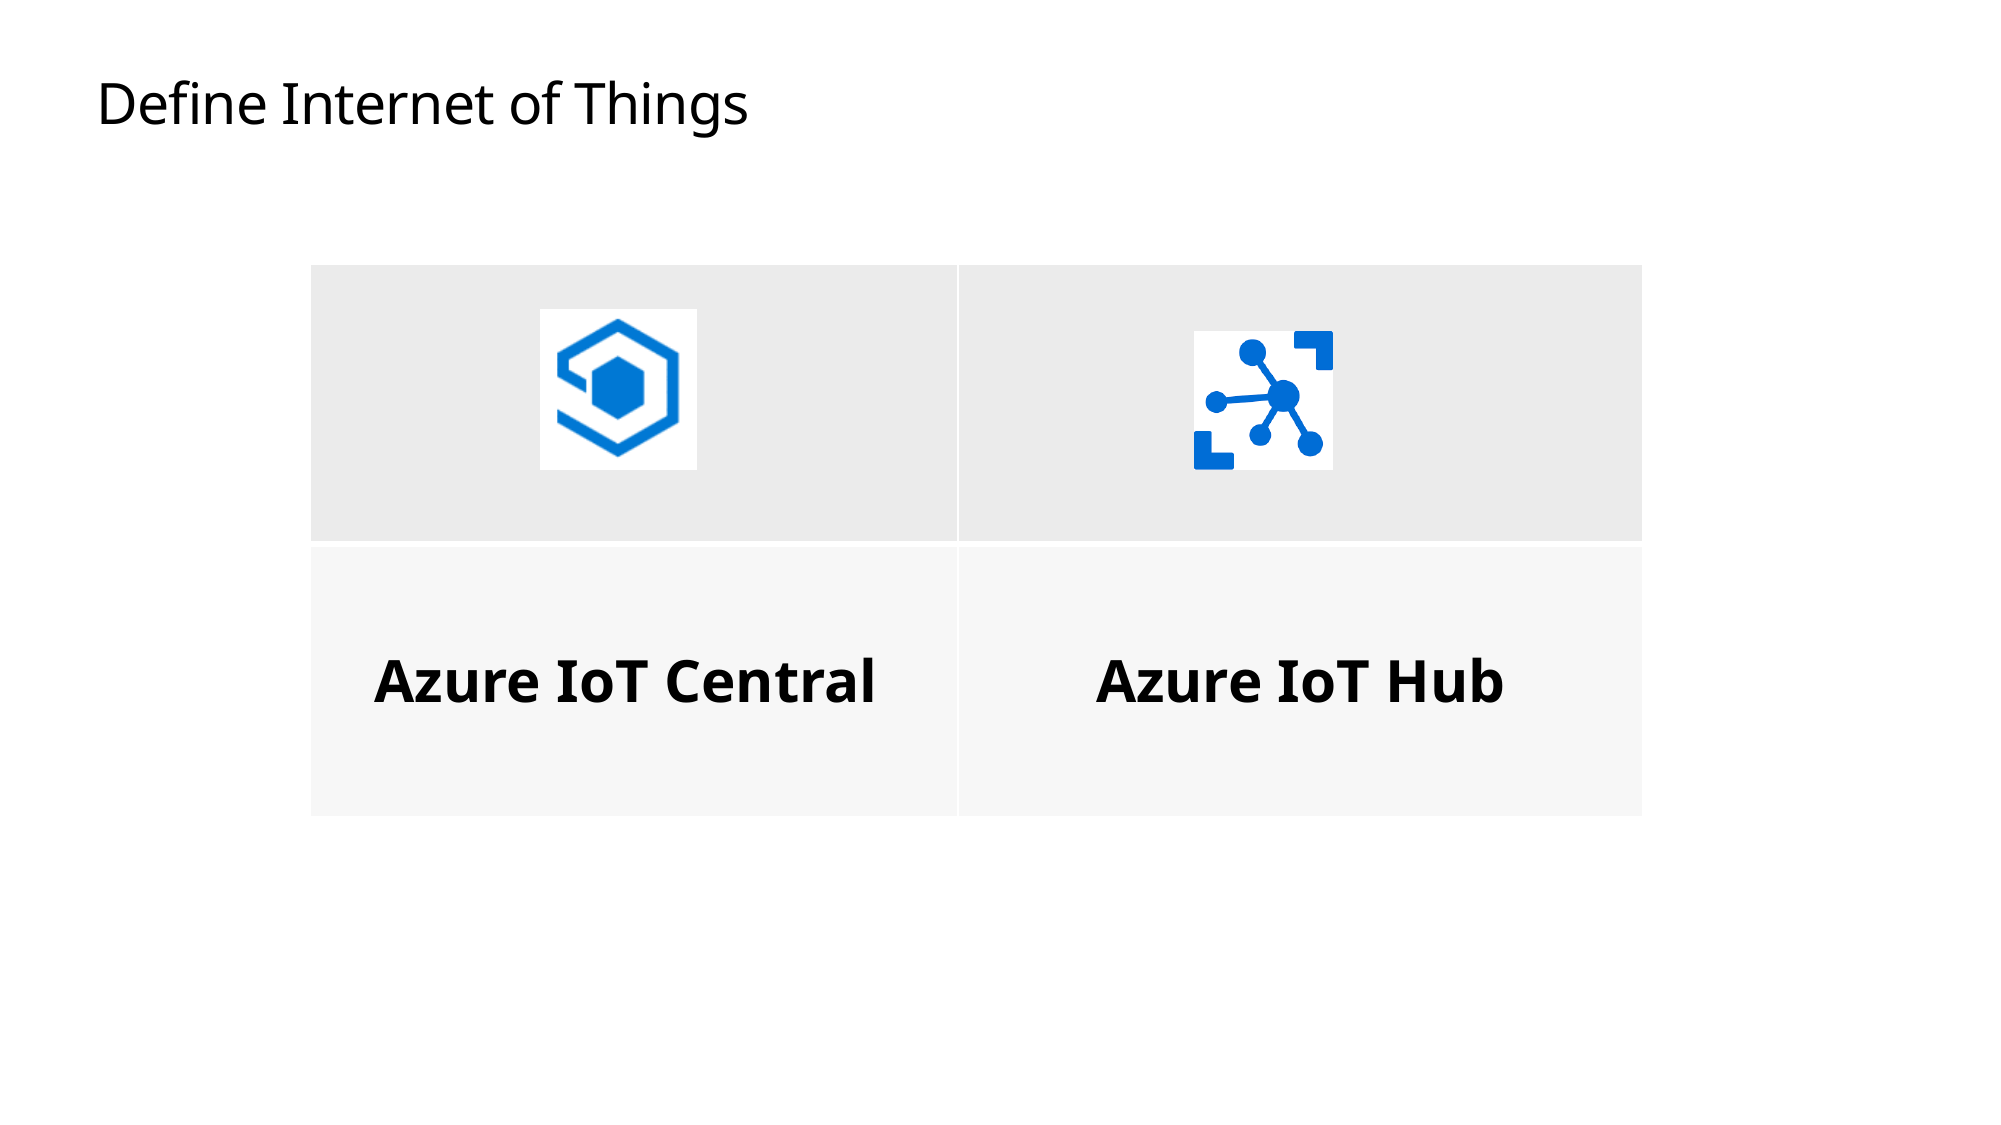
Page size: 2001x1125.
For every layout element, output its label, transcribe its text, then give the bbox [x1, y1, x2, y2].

picture [1194, 331, 1333, 470]
picture [540, 309, 698, 470]
title Define Internet of Things [96, 75, 1904, 166]
table_header [311, 265, 957, 541]
table_header [959, 265, 1642, 541]
table_cell Azure IoT Hub [959, 547, 1642, 816]
table_cell Azure IoT Central [311, 547, 957, 816]
